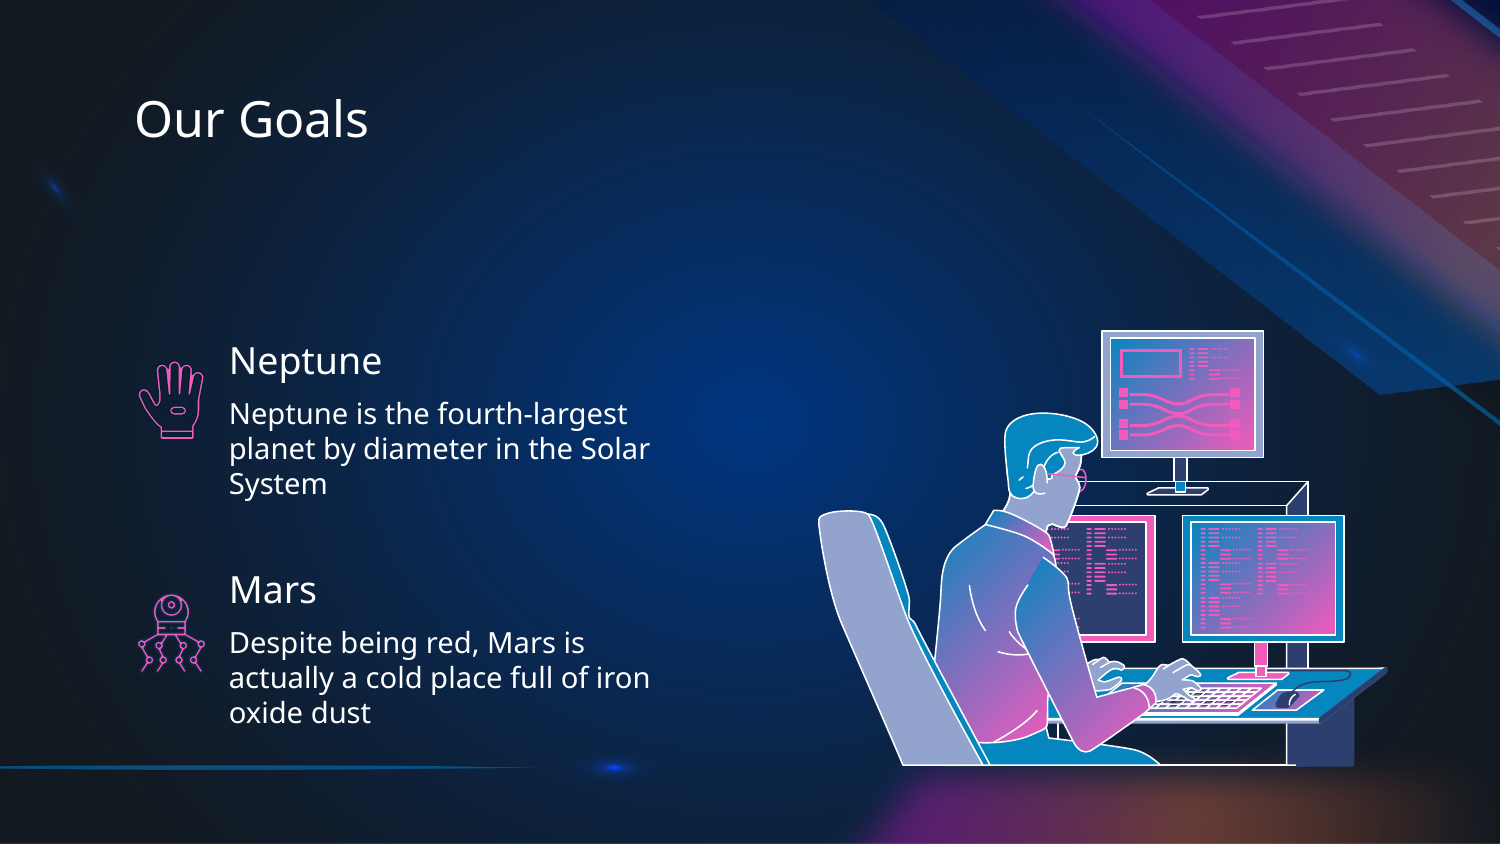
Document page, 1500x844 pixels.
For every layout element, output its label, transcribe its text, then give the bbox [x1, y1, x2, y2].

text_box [137, 360, 205, 440]
picture [0, 0, 1500, 844]
subtitle Despite being red, Mars is actually a cold place full of iron oxide dust [213, 609, 702, 713]
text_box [818, 330, 1387, 766]
title Mars [213, 559, 702, 609]
title Our Goals [119, 72, 1449, 167]
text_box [136, 593, 207, 674]
subtitle Neptune is the fourth-largest planet by diameter in the Solar System [213, 380, 702, 485]
title Neptune [213, 331, 702, 380]
